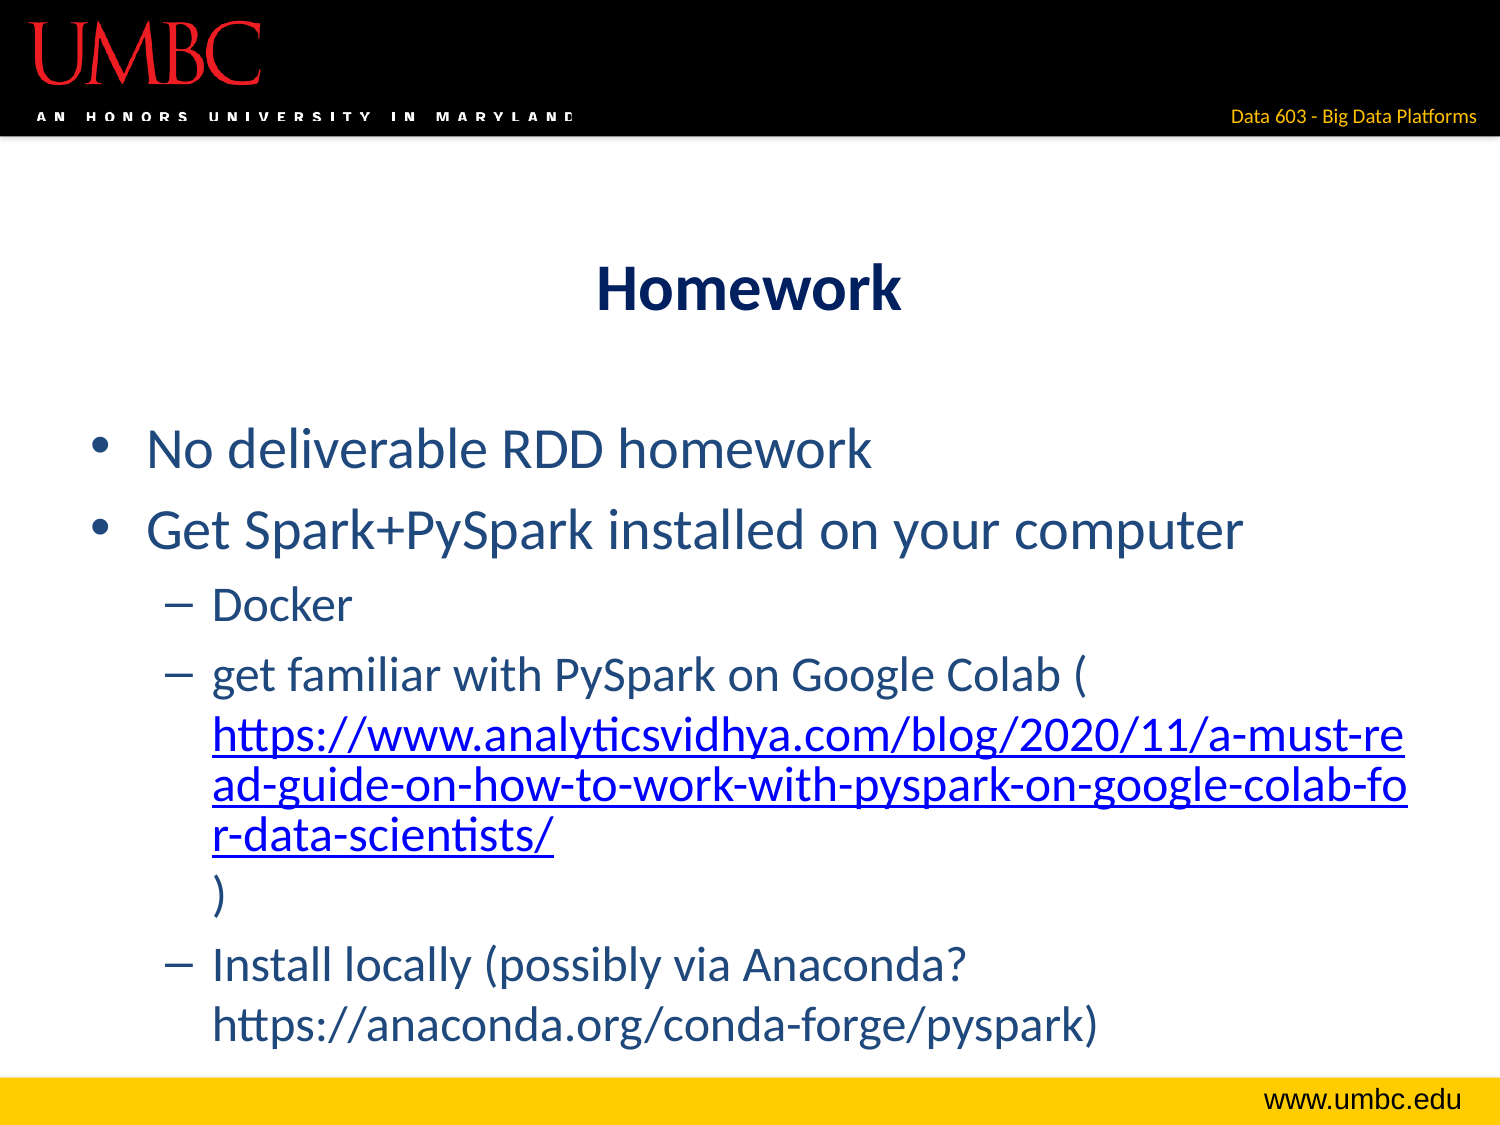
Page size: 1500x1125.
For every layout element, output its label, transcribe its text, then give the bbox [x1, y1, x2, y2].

list No deliverable RDD homework Get Spark+PySpark installed on your computer Docker get familiar with PySpark on Google Colab (https://www.analyticsvidhya.com/blog/2020/11/a-must-read-guide-on-how-to-work-with-pyspark-on-google-colab-for-data-scientists/) Install locally (possibly via Anaconda? https://anaconda.org/conda-forge/pyspark) [75, 402, 1425, 1005]
title Homework [75, 190, 1425, 378]
